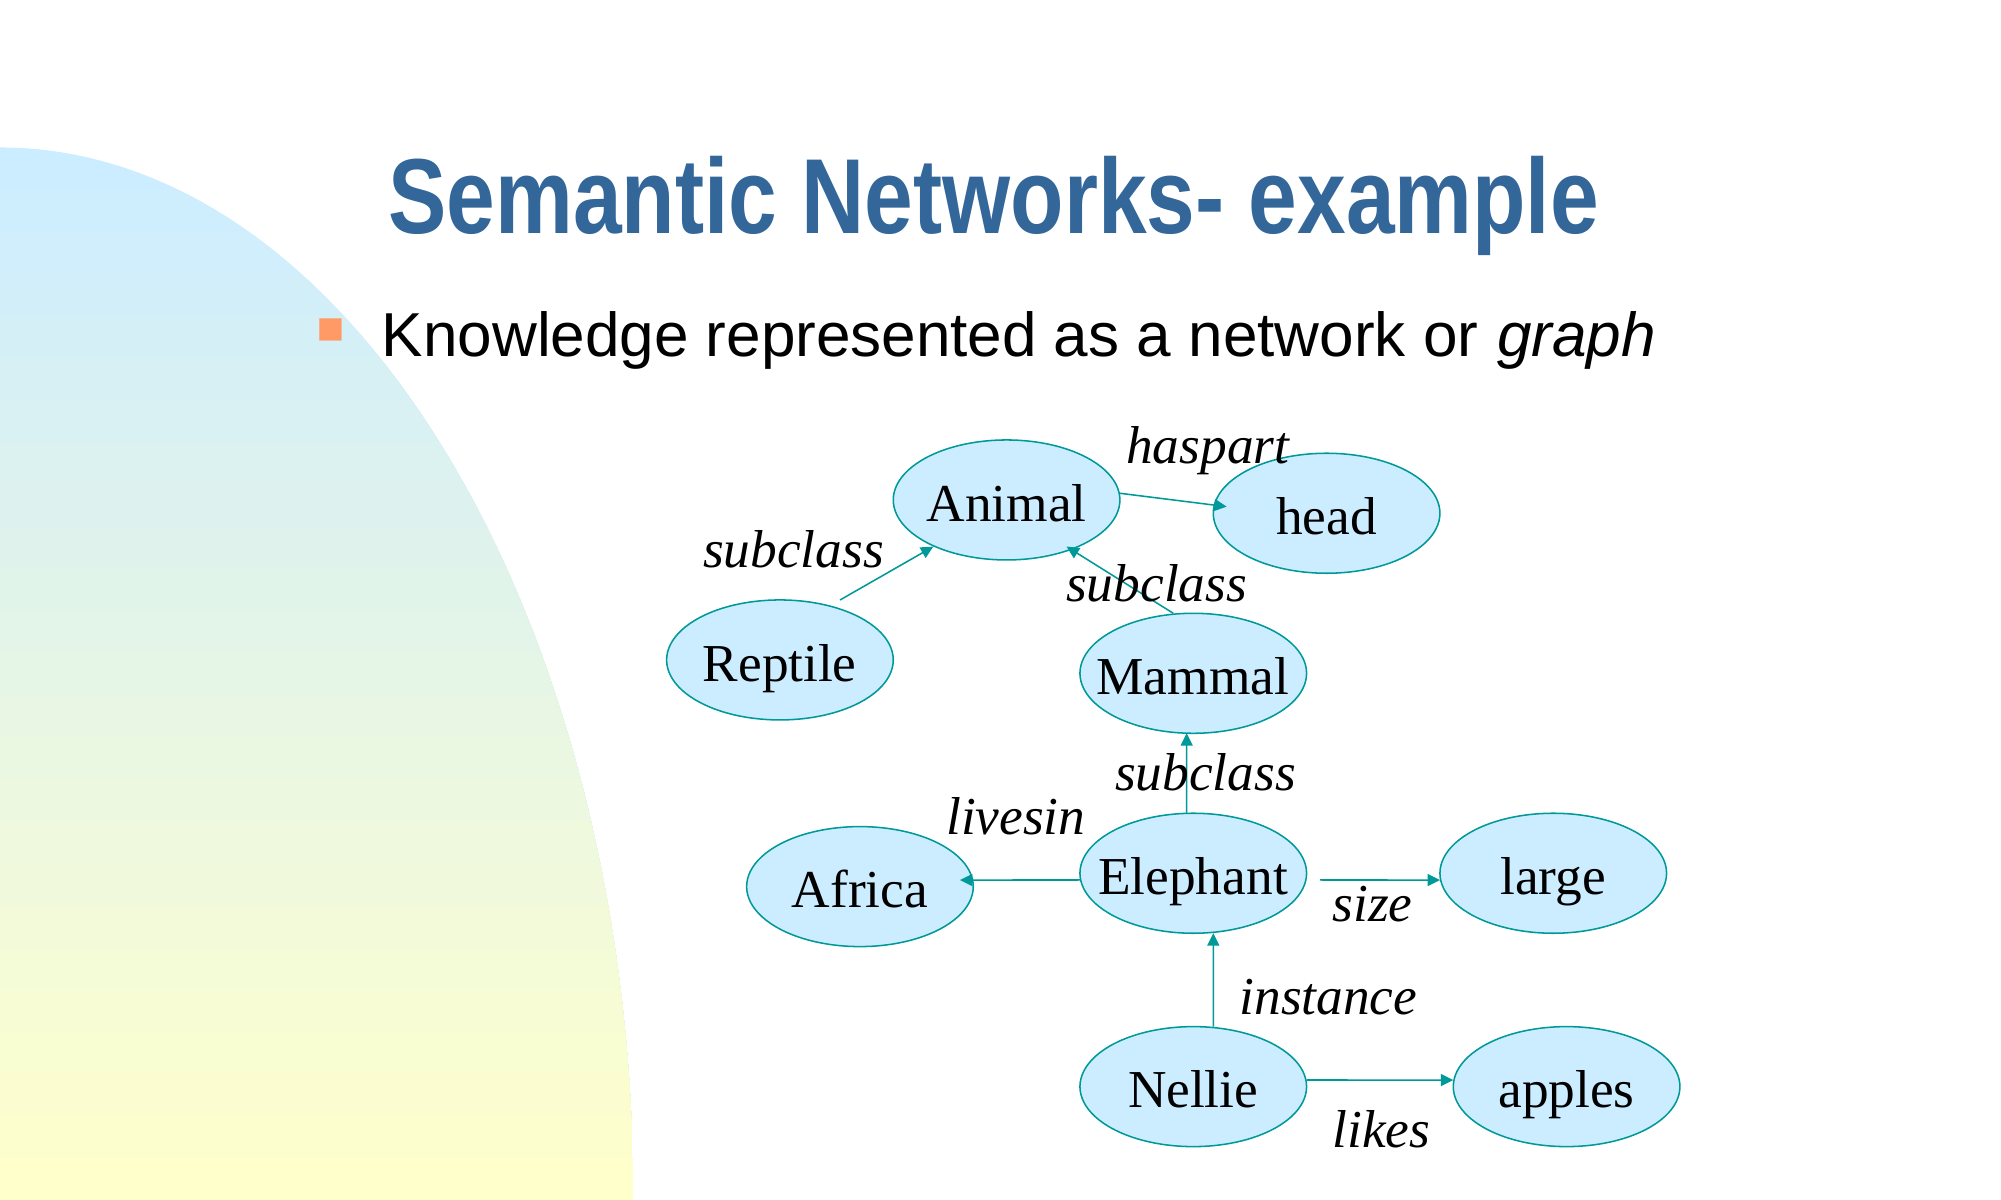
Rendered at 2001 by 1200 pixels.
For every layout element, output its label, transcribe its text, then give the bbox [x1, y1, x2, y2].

text_box [1428, 874, 1441, 887]
text_box head [1213, 453, 1440, 574]
text_box Reptile [666, 599, 894, 720]
text_box [1306, 1073, 1454, 1087]
text_box Mammal [1079, 620, 1307, 729]
text_box subclass [1051, 540, 1263, 620]
text_box [1119, 493, 1227, 512]
text_box Africa [746, 826, 974, 947]
text_box [900, 546, 934, 566]
text_box likes [1318, 1087, 1446, 1166]
text_box livesin [931, 773, 1101, 853]
title Semantic Networks- example [373, 106, 1760, 286]
text_box Elephant [1079, 813, 1307, 934]
text_box subclass [688, 506, 900, 586]
text_box Nellie [1079, 1026, 1307, 1147]
text_box [960, 873, 1081, 887]
list Knowledge represented as a network or graph [306, 286, 1760, 407]
text_box large [1439, 813, 1667, 934]
text_box apples [1453, 1026, 1680, 1147]
text_box size [1317, 860, 1428, 940]
text_box haspart [1111, 402, 1305, 482]
text_box subclass [1100, 729, 1312, 809]
text_box Animal [893, 439, 1120, 560]
text_box [1207, 933, 1220, 1027]
text_box instance [1224, 953, 1433, 1033]
